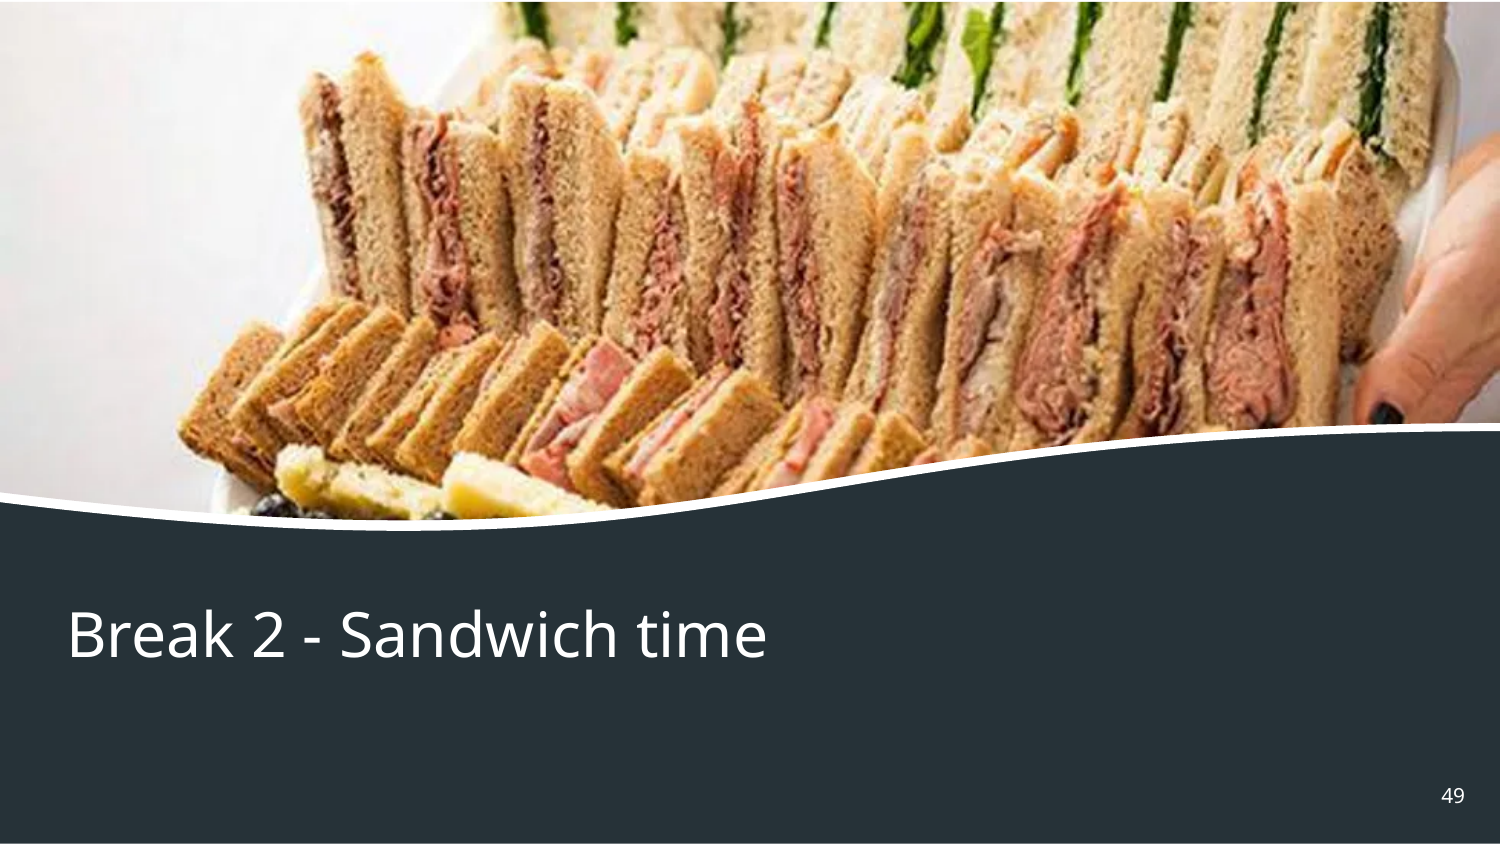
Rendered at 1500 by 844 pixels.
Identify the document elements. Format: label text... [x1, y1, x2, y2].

title Break 2 - Sandwich time [51, 580, 1380, 746]
slide_number 49 [1389, 764, 1480, 830]
picture [0, 1, 1500, 528]
